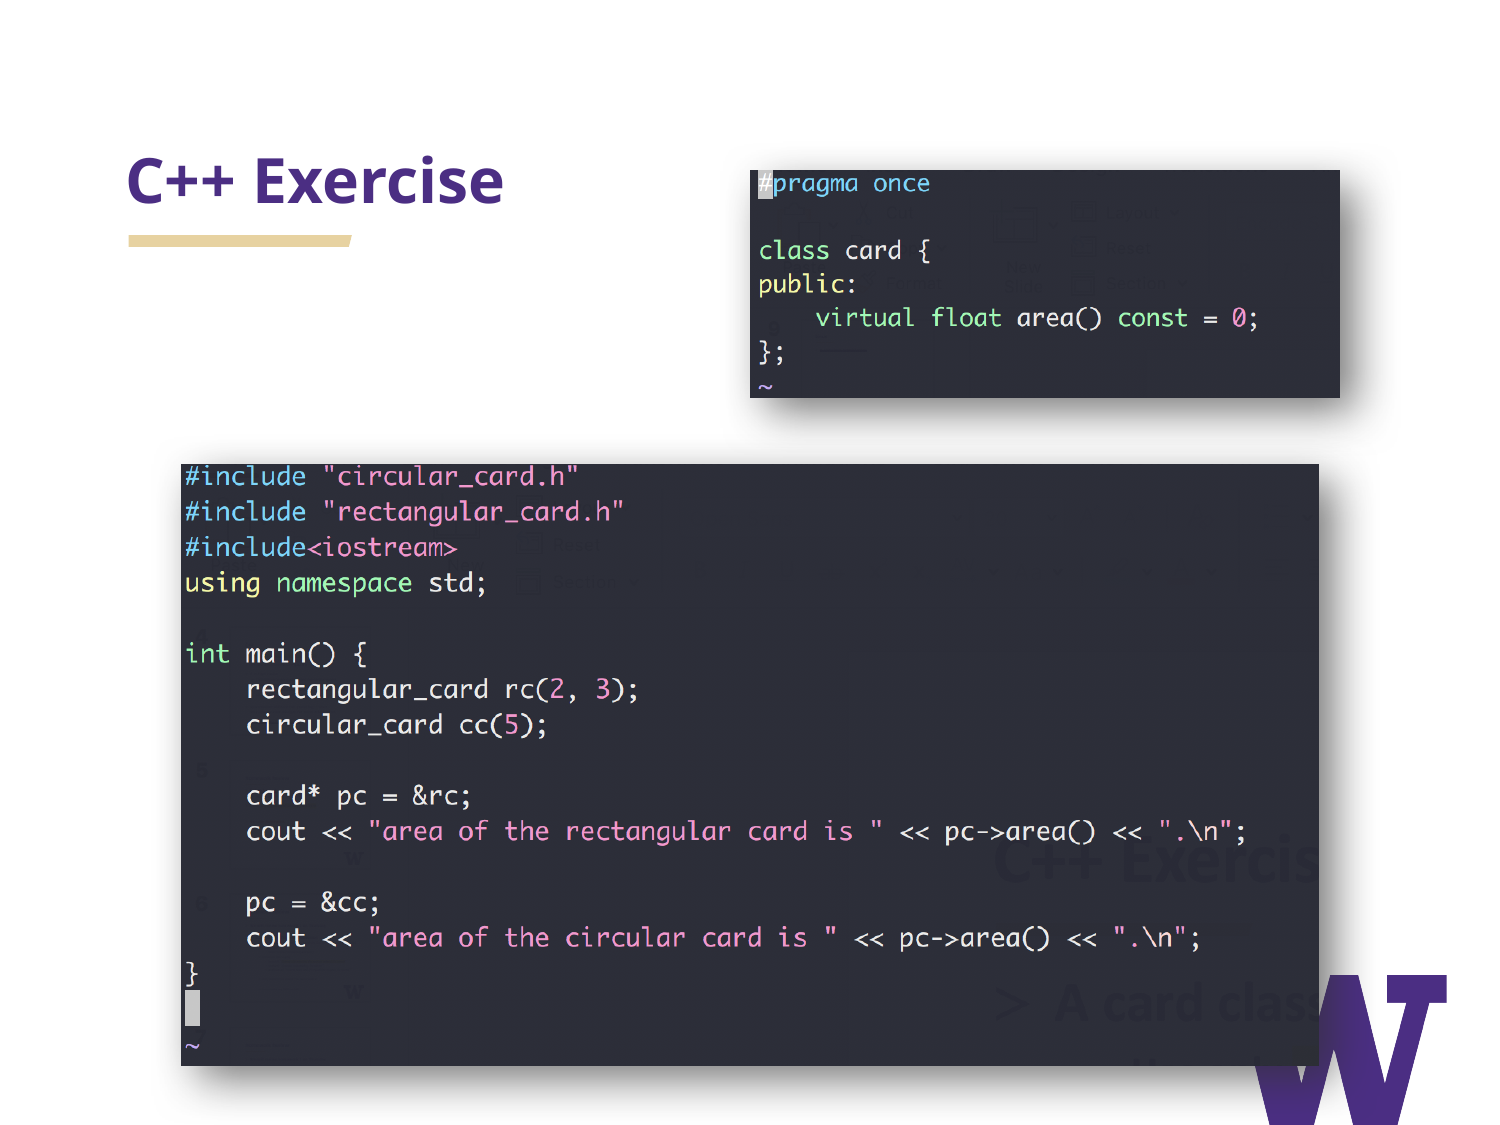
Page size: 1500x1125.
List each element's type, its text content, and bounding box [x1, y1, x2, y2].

picture [749, 170, 1340, 398]
picture [180, 464, 1447, 1125]
title C++ Exercise [110, 60, 1453, 224]
picture [128, 235, 352, 247]
